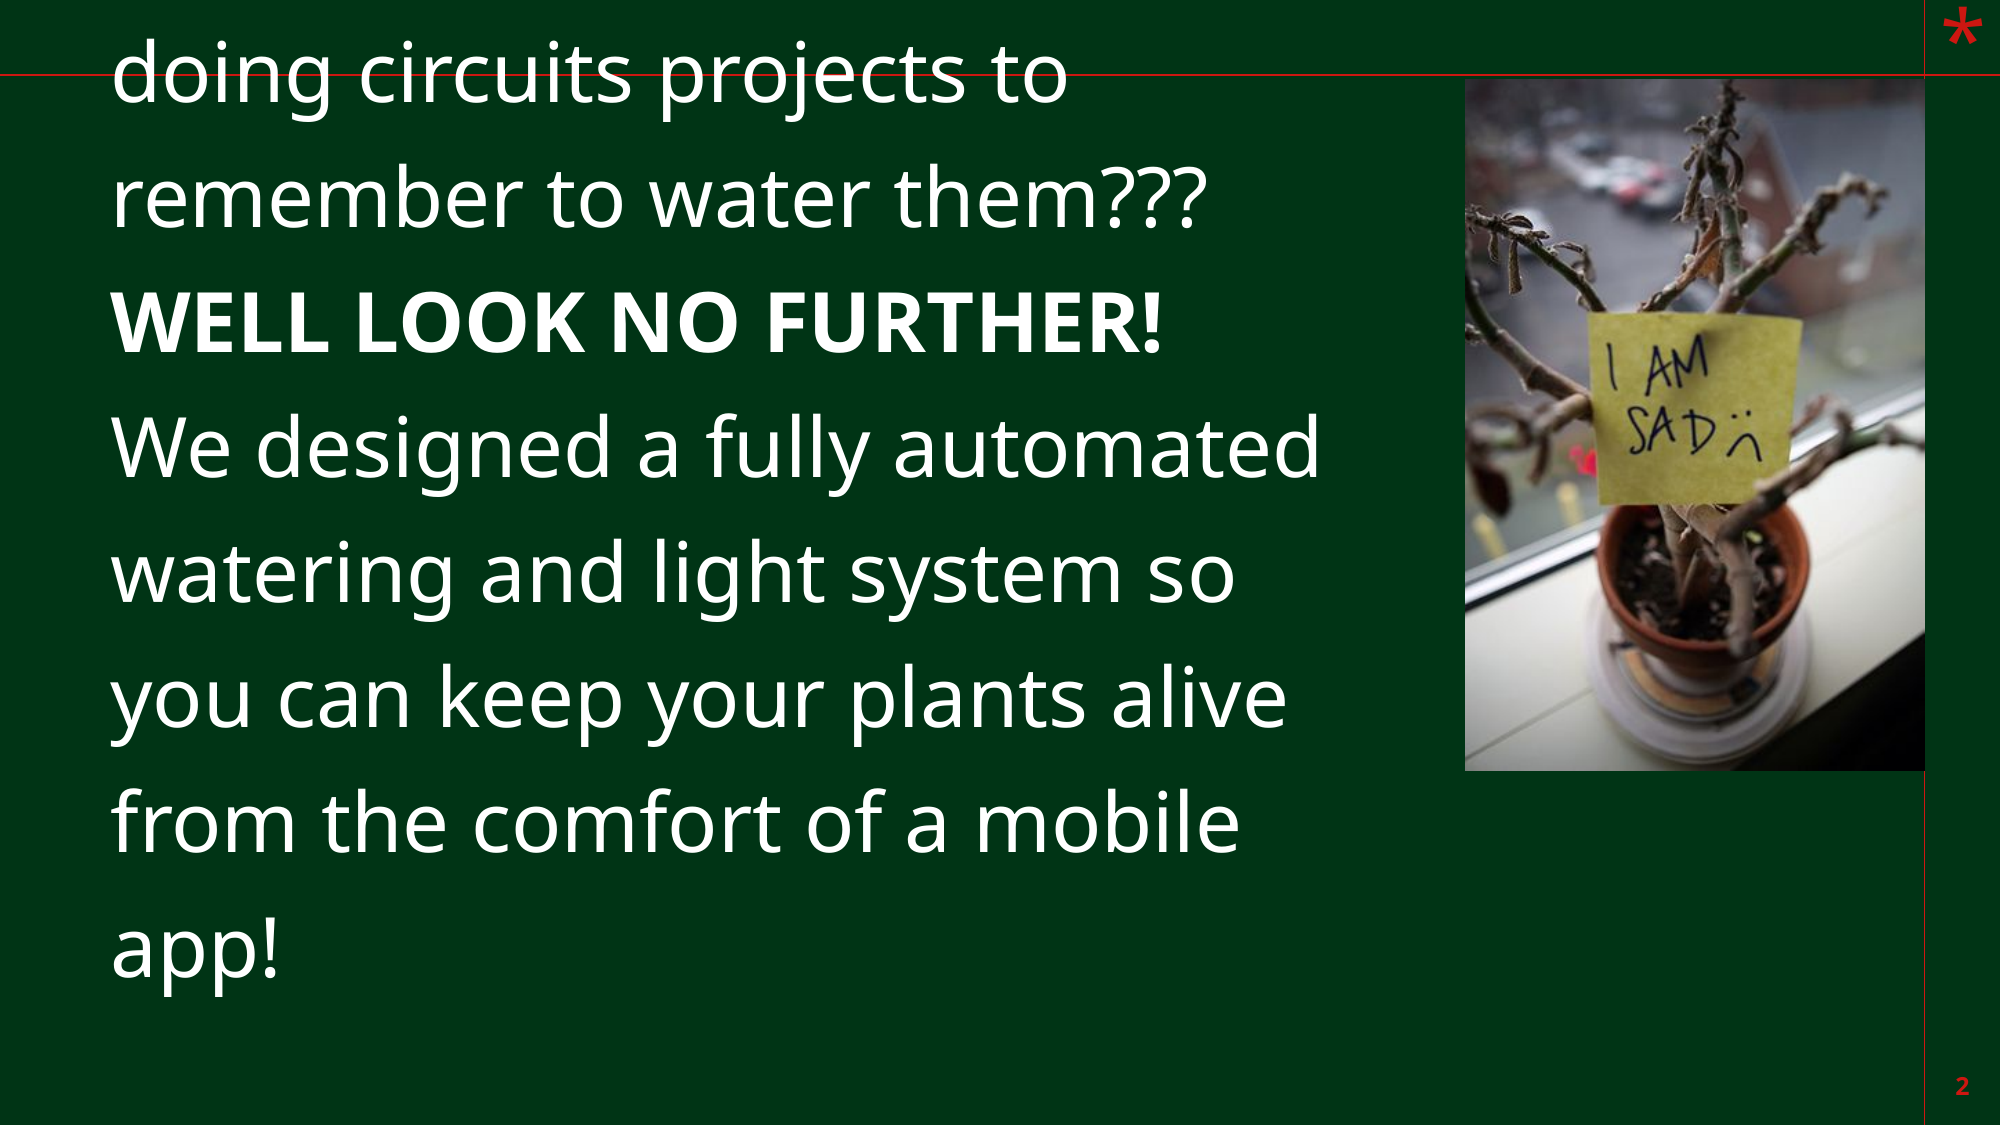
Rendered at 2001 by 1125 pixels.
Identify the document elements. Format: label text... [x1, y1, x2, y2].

picture [1465, 79, 1925, 771]
slide_number 2 [1925, 1050, 2000, 1125]
list Have you ever wanted to keep plants but have been too busy doing circuits projects to remember to water them??? WELL LOOK NO FURTHER! We designed a fully automated watering and light system so you can keep your plants alive from the comfort of a mobile app! [95, 200, 1396, 1002]
